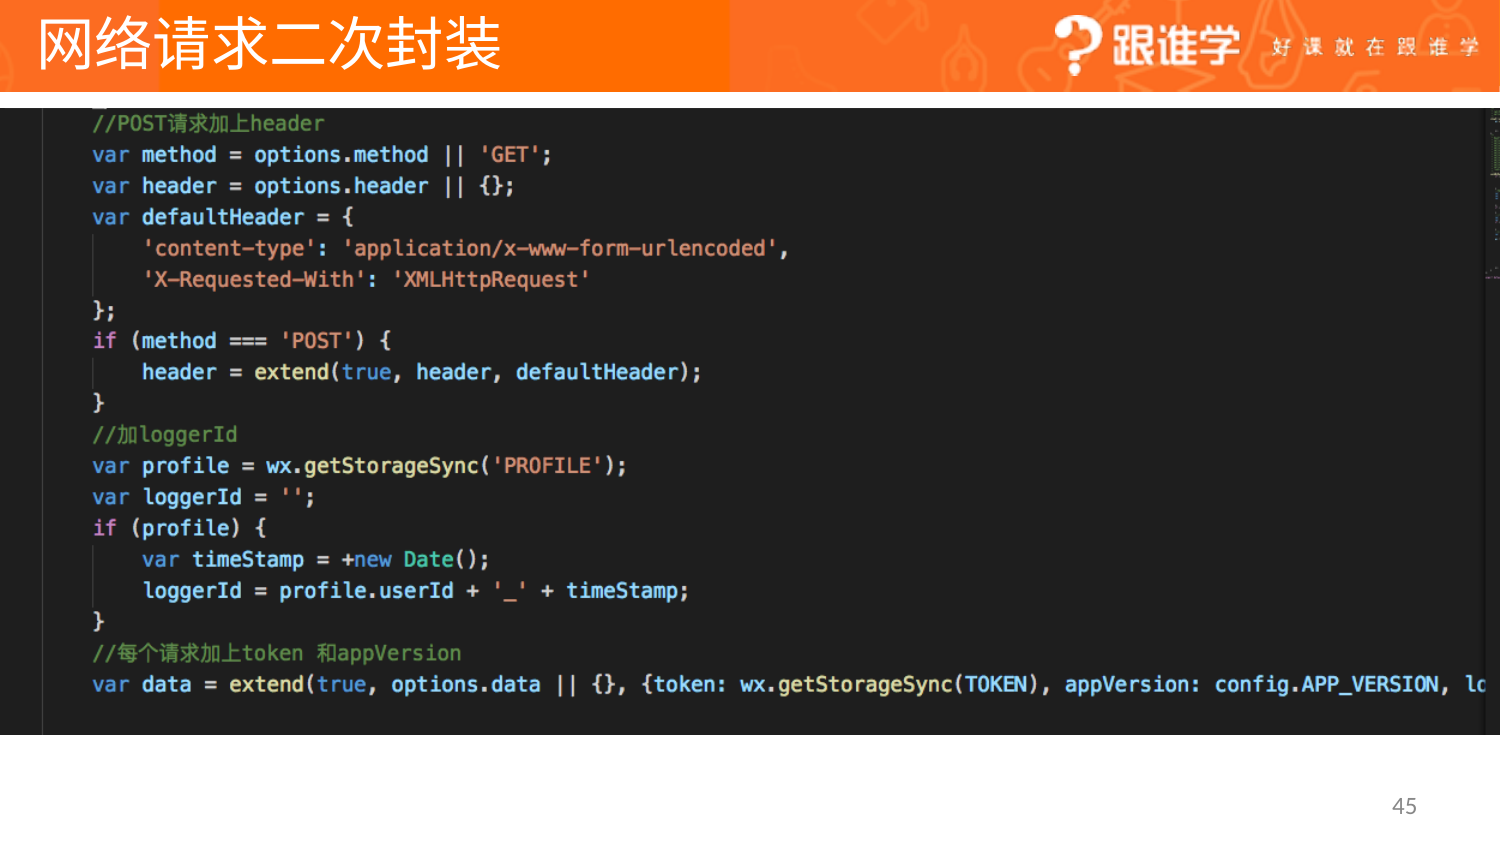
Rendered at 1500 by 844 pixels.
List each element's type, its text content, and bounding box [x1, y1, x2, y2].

slide_number 45 [1074, 781, 1426, 828]
picture [0, 0, 1500, 844]
